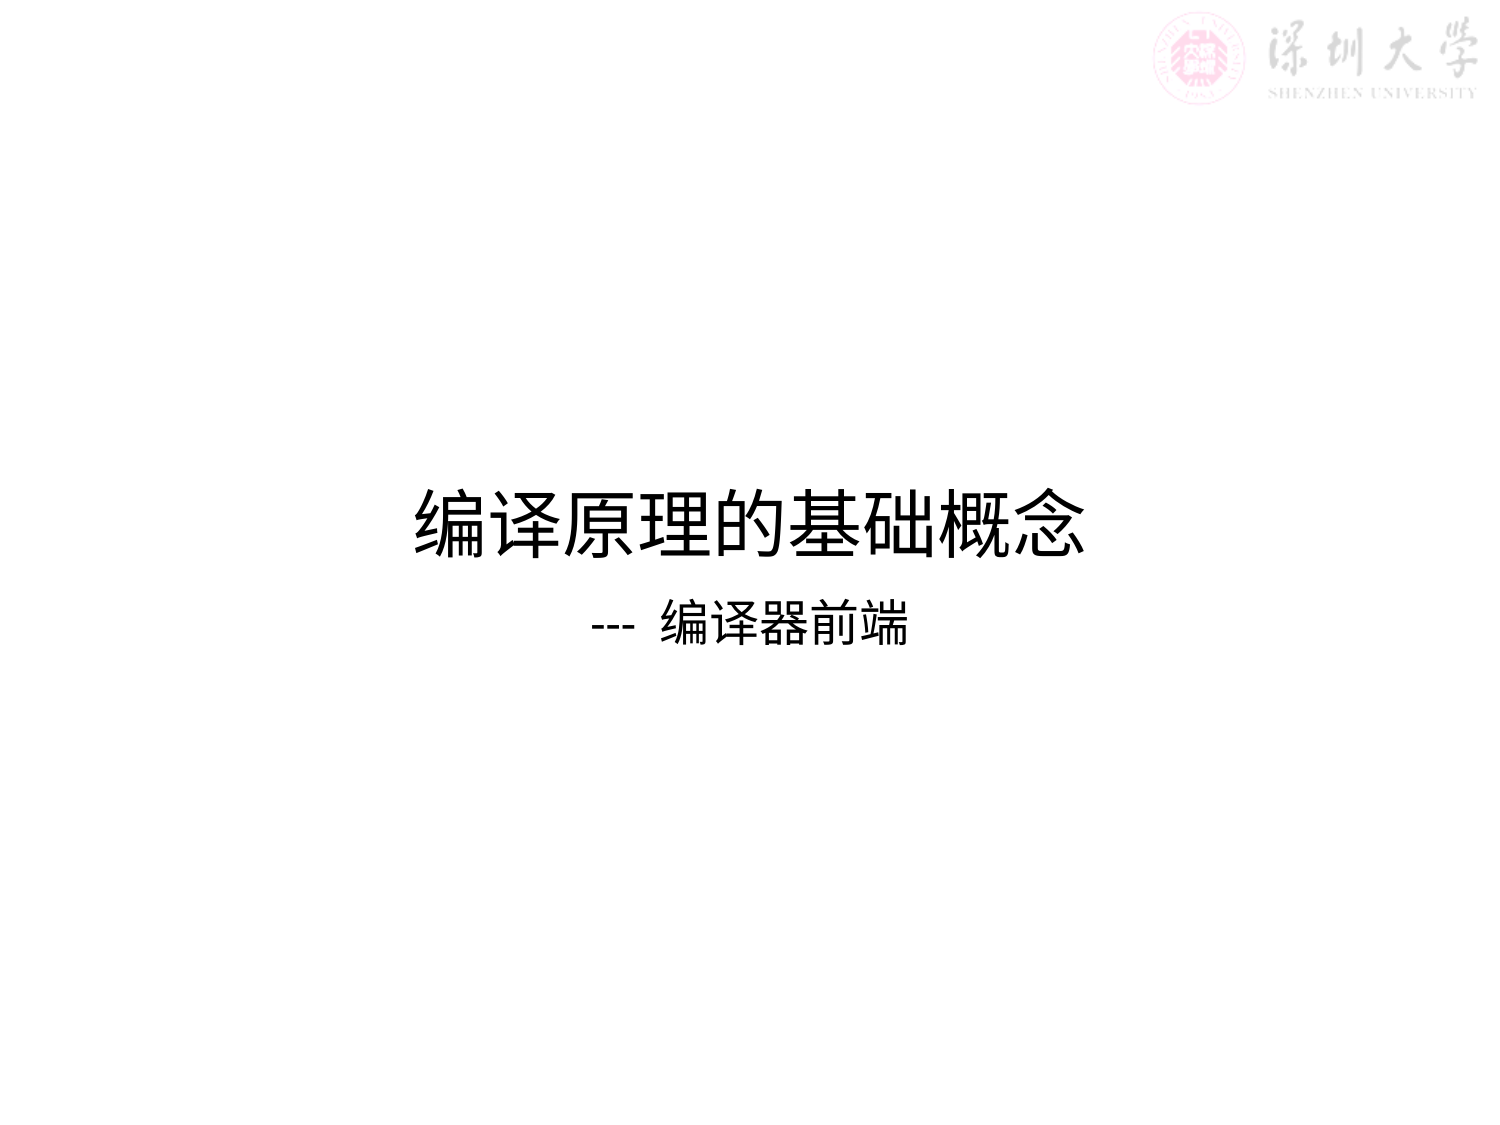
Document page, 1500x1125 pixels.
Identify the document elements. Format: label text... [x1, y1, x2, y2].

title 编译原理的基础概念 [112, 184, 1388, 576]
subtitle --- 编译器前端 [187, 590, 1313, 863]
